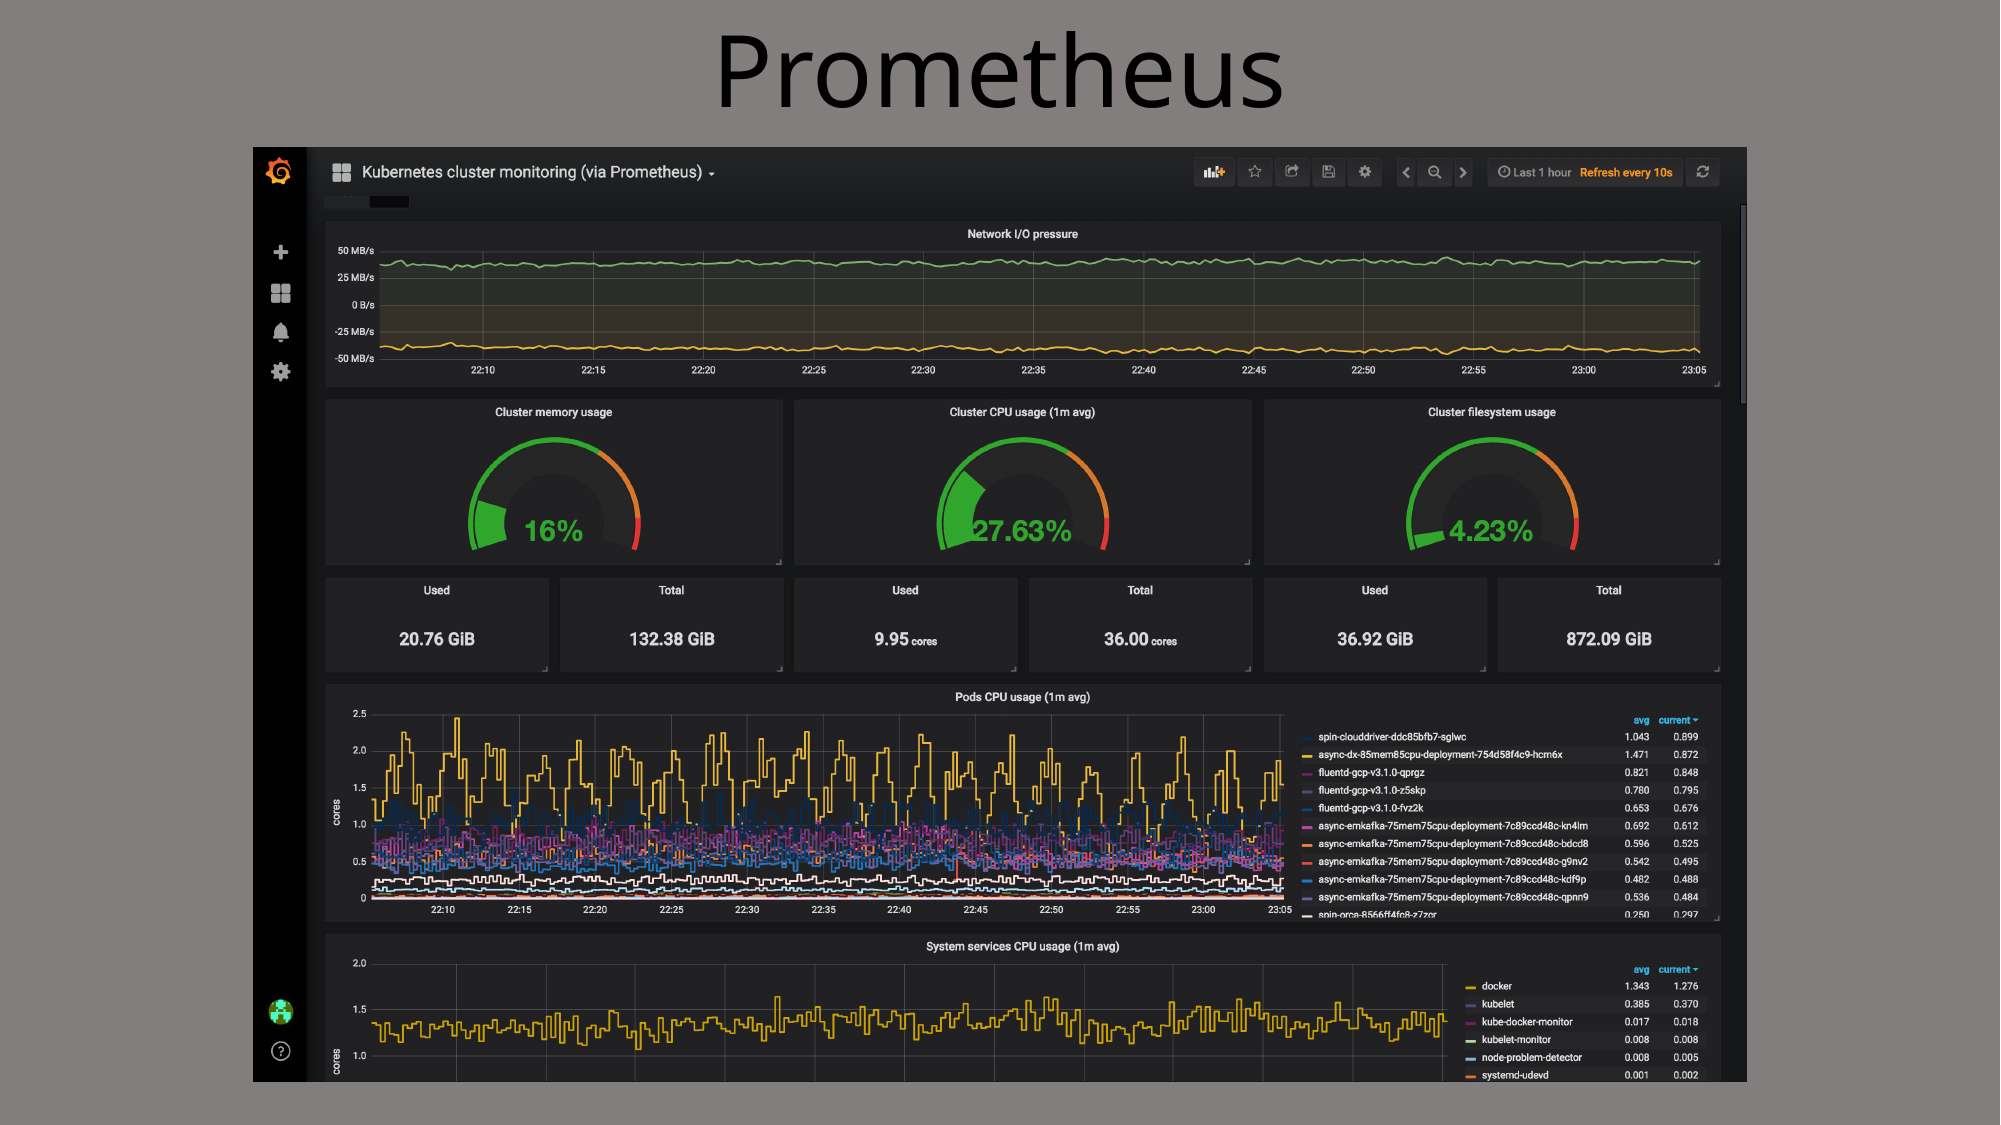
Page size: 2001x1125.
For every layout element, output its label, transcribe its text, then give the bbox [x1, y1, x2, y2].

text_box Prometheus [698, 0, 1302, 135]
picture [253, 147, 1747, 1082]
